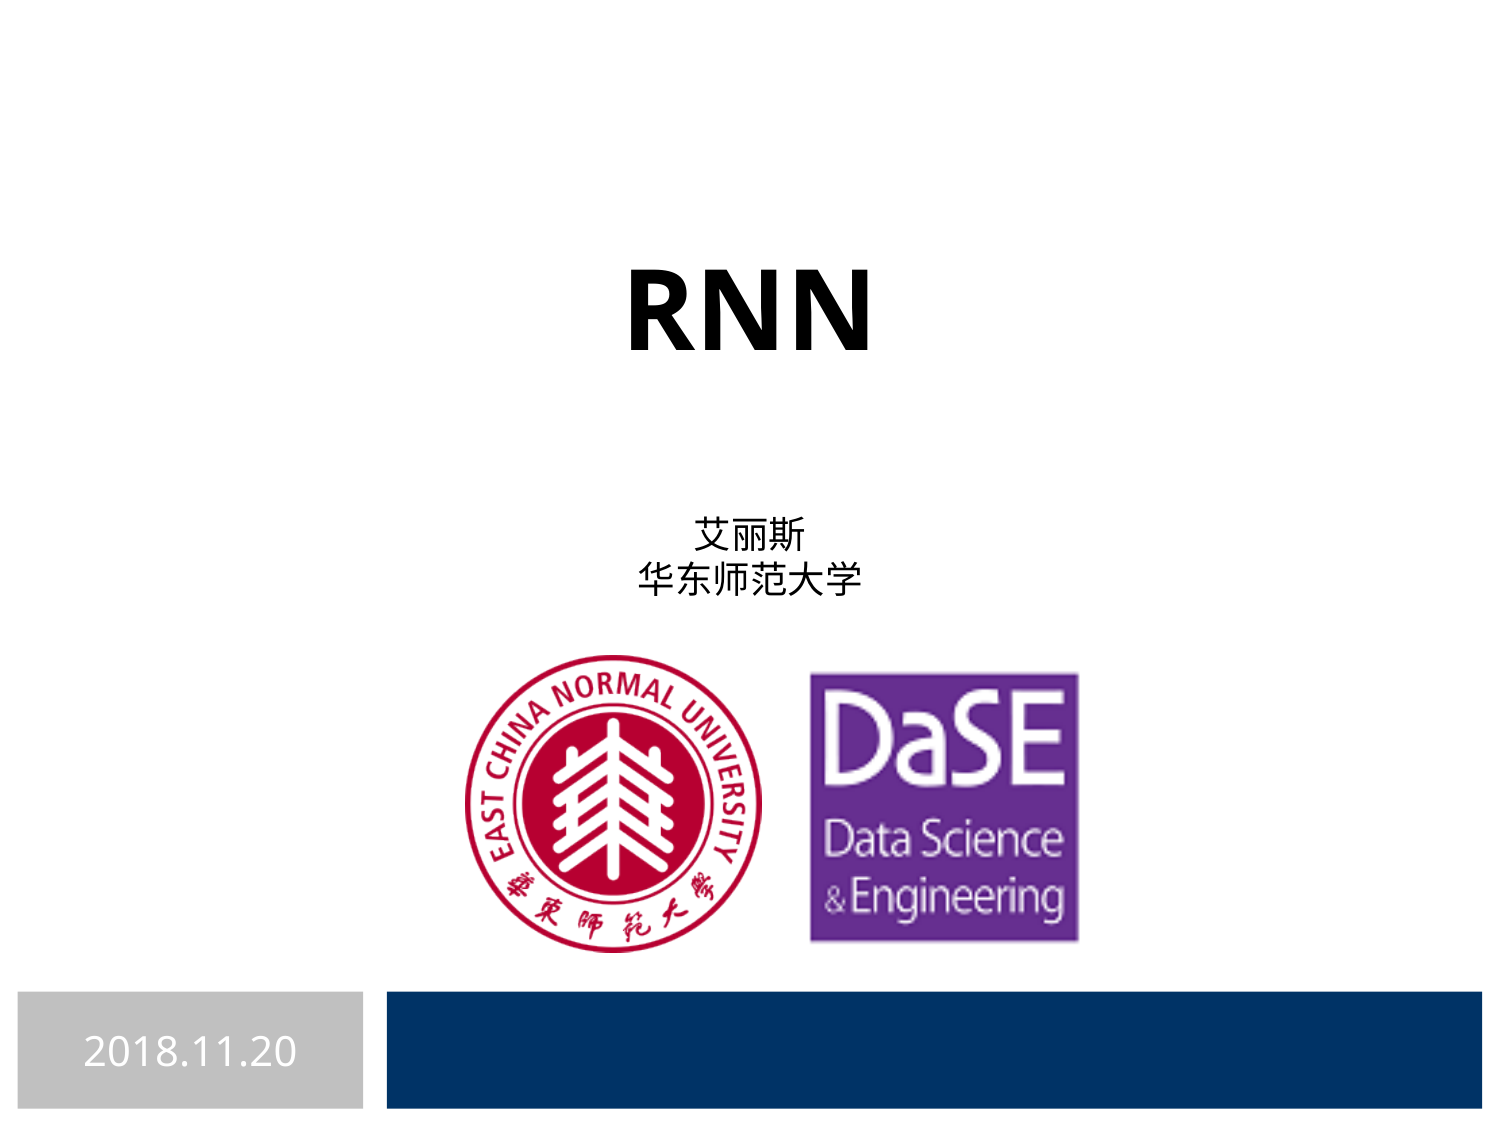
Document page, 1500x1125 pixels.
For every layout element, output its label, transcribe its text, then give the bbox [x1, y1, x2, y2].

text_box 2018.11.20 [17, 991, 364, 1109]
text_box 艾丽斯 华东师范大学 [70, 503, 1430, 609]
picture [464, 655, 762, 953]
text_box [386, 991, 1483, 1109]
picture [796, 667, 1097, 953]
title RNN [29, 205, 1471, 407]
